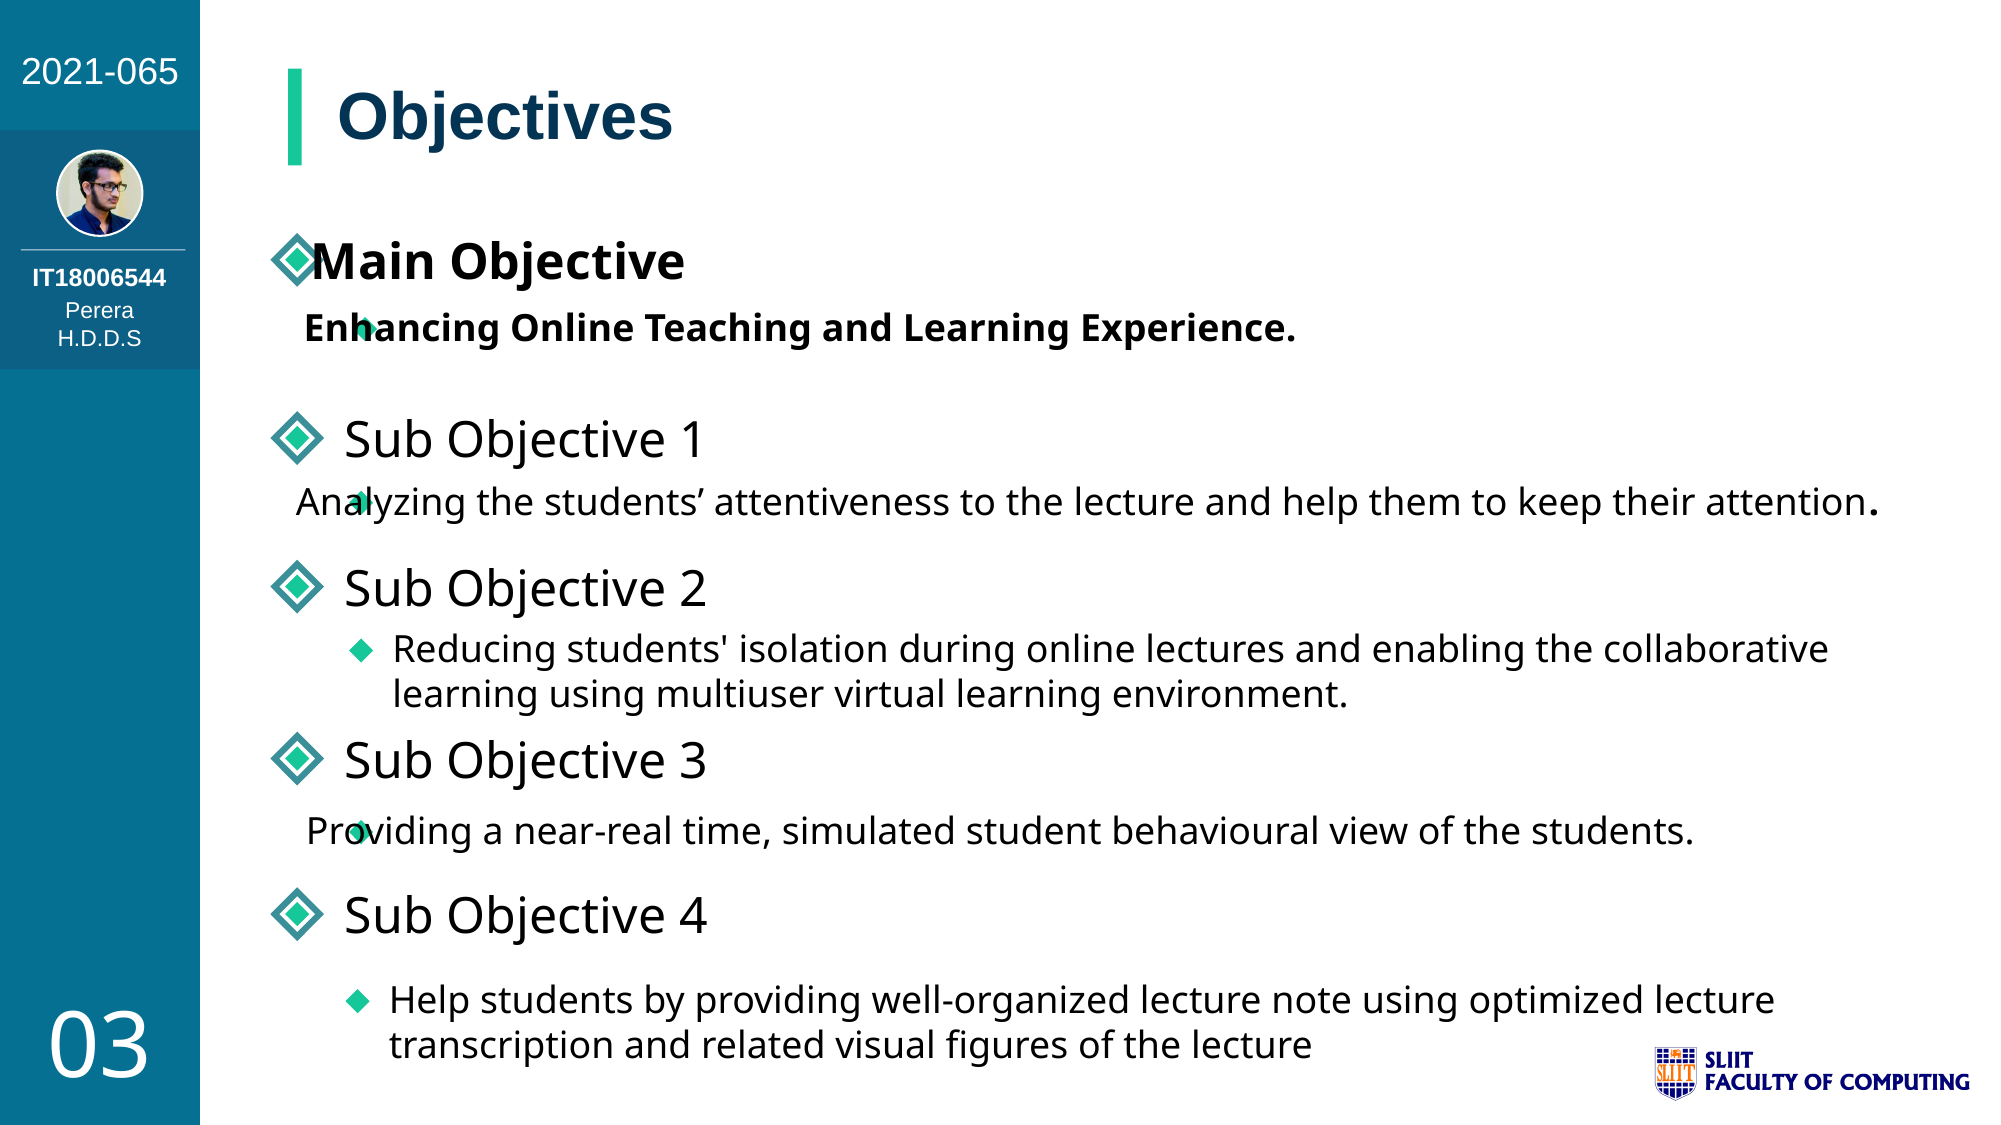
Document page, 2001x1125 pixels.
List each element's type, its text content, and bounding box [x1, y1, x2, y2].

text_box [348, 968, 1965, 1075]
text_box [352, 469, 1798, 531]
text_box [281, 400, 1953, 476]
text_box 03 [32, 977, 168, 1103]
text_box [281, 548, 1953, 625]
text_box [56, 149, 144, 237]
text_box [352, 617, 1990, 724]
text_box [281, 720, 1953, 797]
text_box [287, 65, 692, 166]
text_box Perera H.D.D.S [9, 288, 190, 359]
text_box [281, 876, 1953, 952]
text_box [352, 799, 1625, 860]
text_box IT18006544 [17, 253, 182, 288]
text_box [281, 221, 667, 298]
picture [1637, 1027, 1983, 1118]
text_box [356, 296, 1220, 357]
